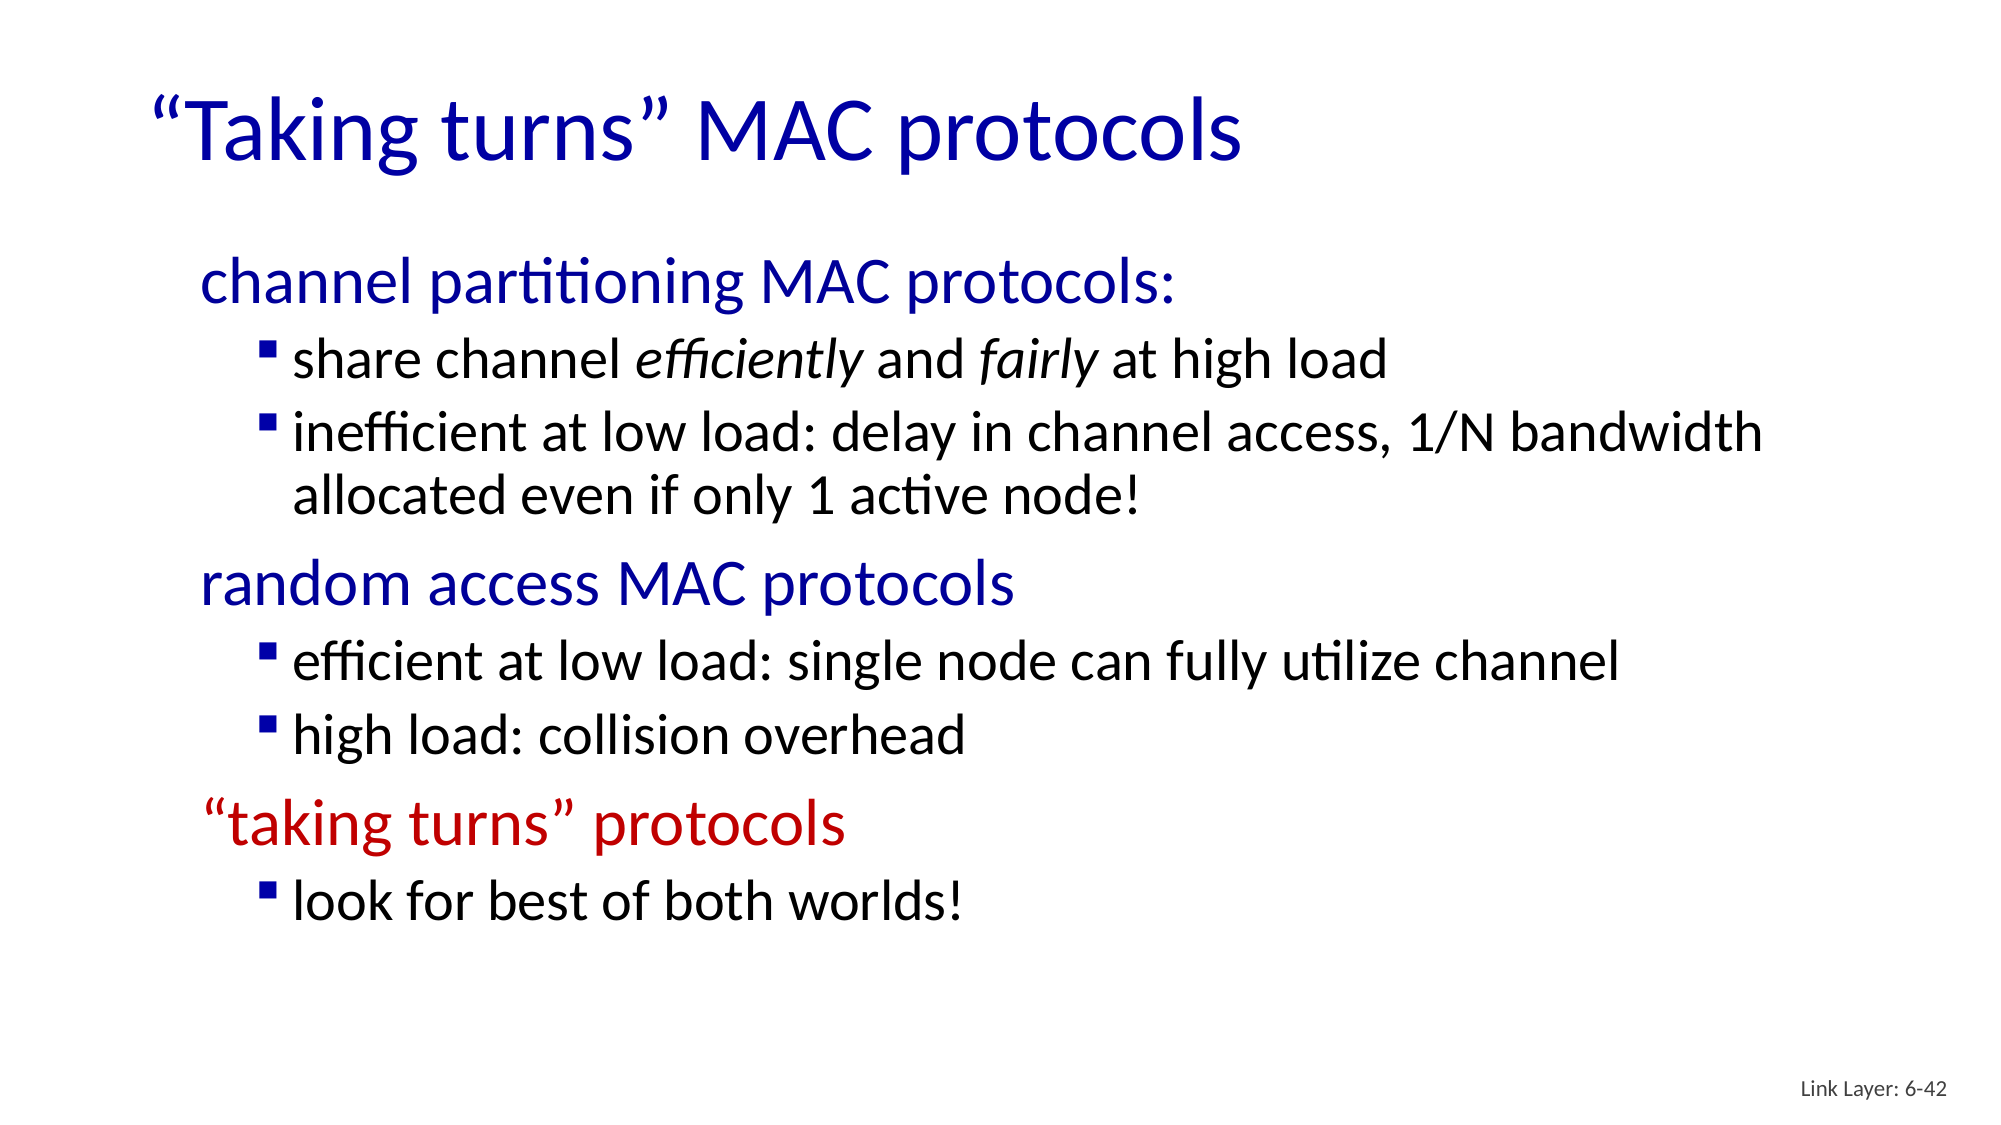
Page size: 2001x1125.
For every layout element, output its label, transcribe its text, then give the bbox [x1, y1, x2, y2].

text_box channel partitioning MAC protocols: share channel efficiently and fairly at high load inefficient at low load: delay in channel access, 1/N bandwidth allocated even if only 1 active node! random access MAC protocols efficient at low load: single node can fully utilize channel high load: collision overhead “taking turns” protocols look for best of both worlds! [163, 238, 1903, 1001]
title “Taking turns” MAC protocols [131, 57, 1857, 205]
slide_number Link Layer: 6-42 [1512, 1056, 1963, 1117]
